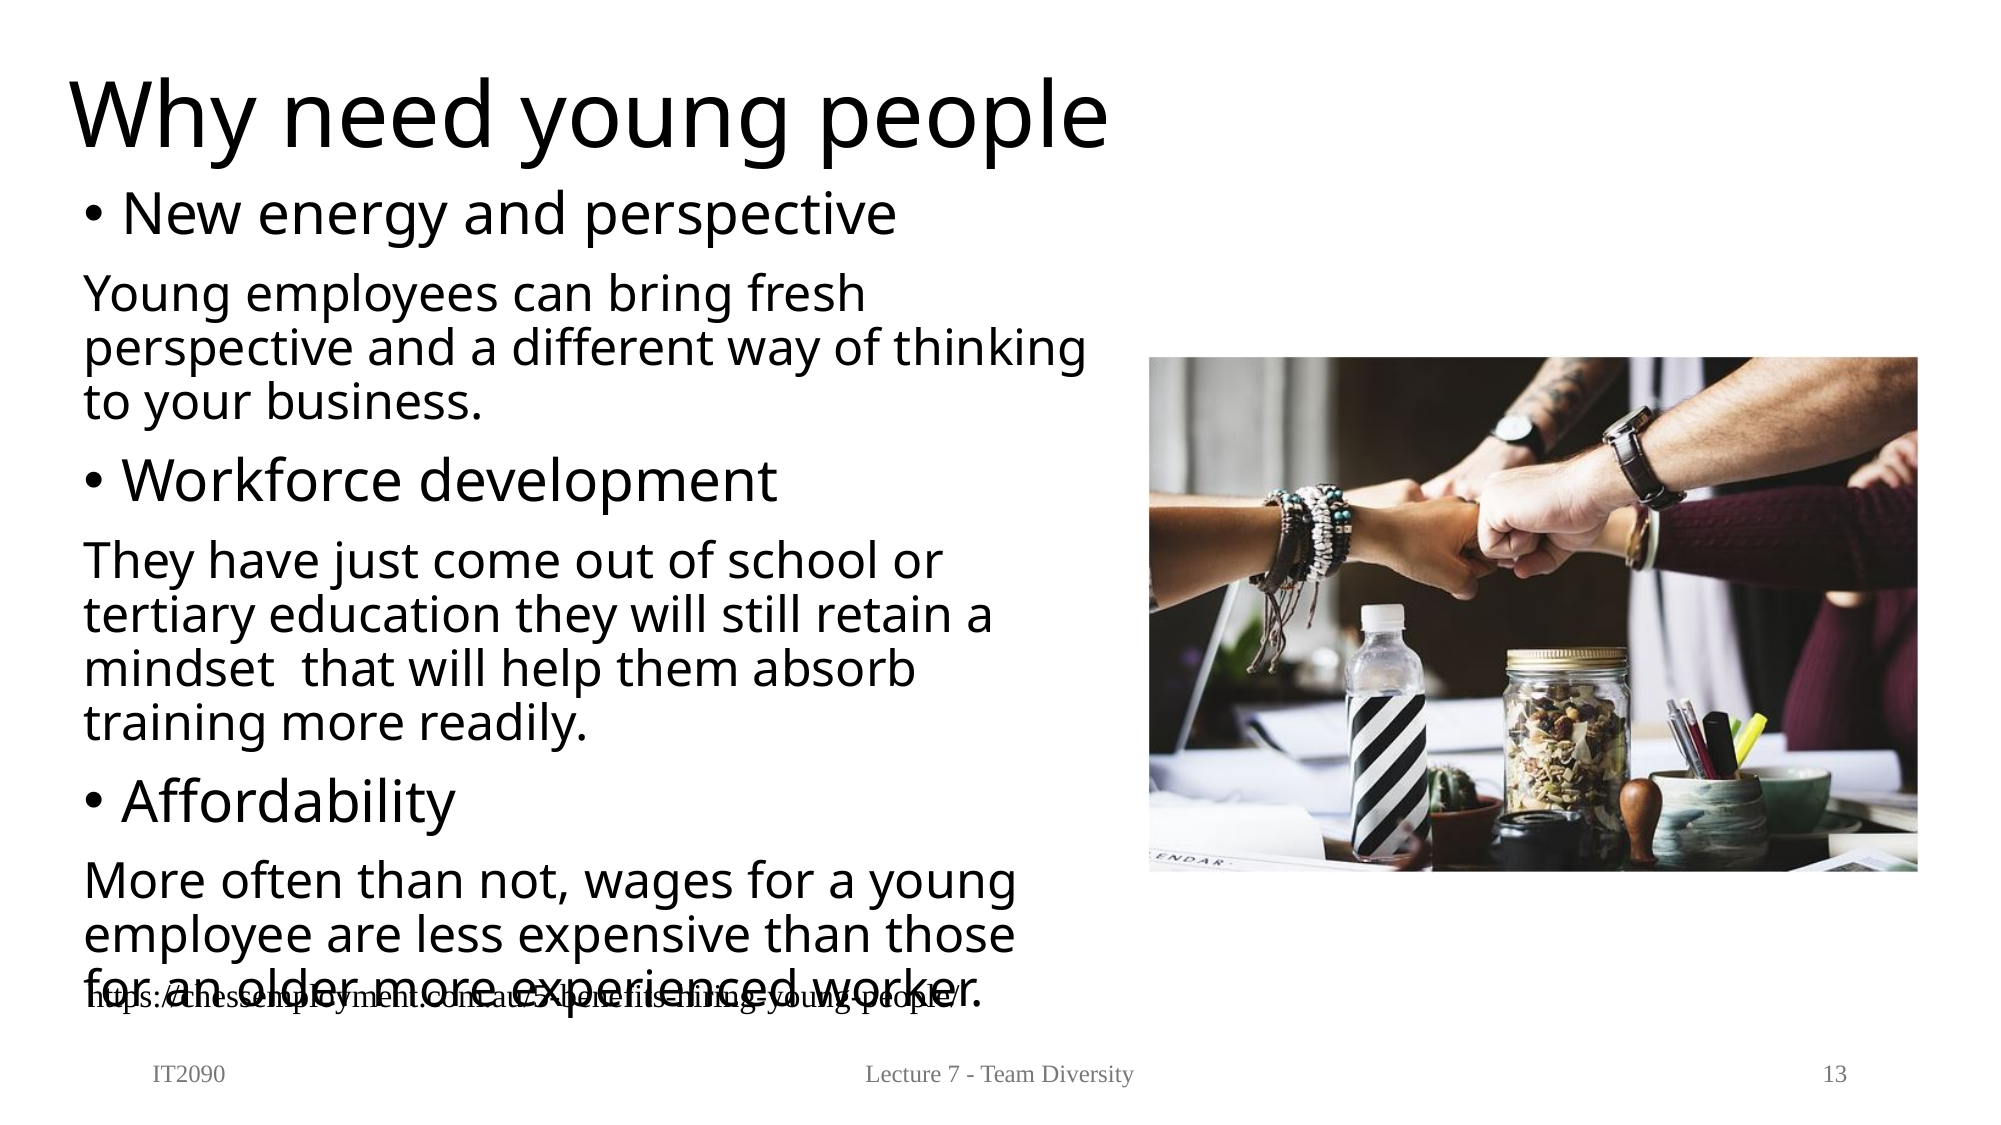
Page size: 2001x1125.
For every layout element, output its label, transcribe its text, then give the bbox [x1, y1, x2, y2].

slide_number 13 [1412, 1042, 1863, 1103]
slide_number IT2090 [137, 1042, 588, 1103]
picture [1147, 356, 1920, 873]
footer Lecture 7 - Team Diversity [662, 1042, 1338, 1103]
list New energy and perspective Young employees can bring fresh perspective and a different way of thinking to your business. Workforce development They have just come out of school or tertiary education they will still retain a mindset that will help them absorb training more readily. Affordability More often than not, wages for a young employee are less expensive than those for an older more experienced worker. [68, 177, 1107, 948]
title Why need young people [53, 9, 1779, 227]
text_box https://chessemployment.com.au/5-benefits-hiring-young-people/ [72, 967, 1182, 1022]
